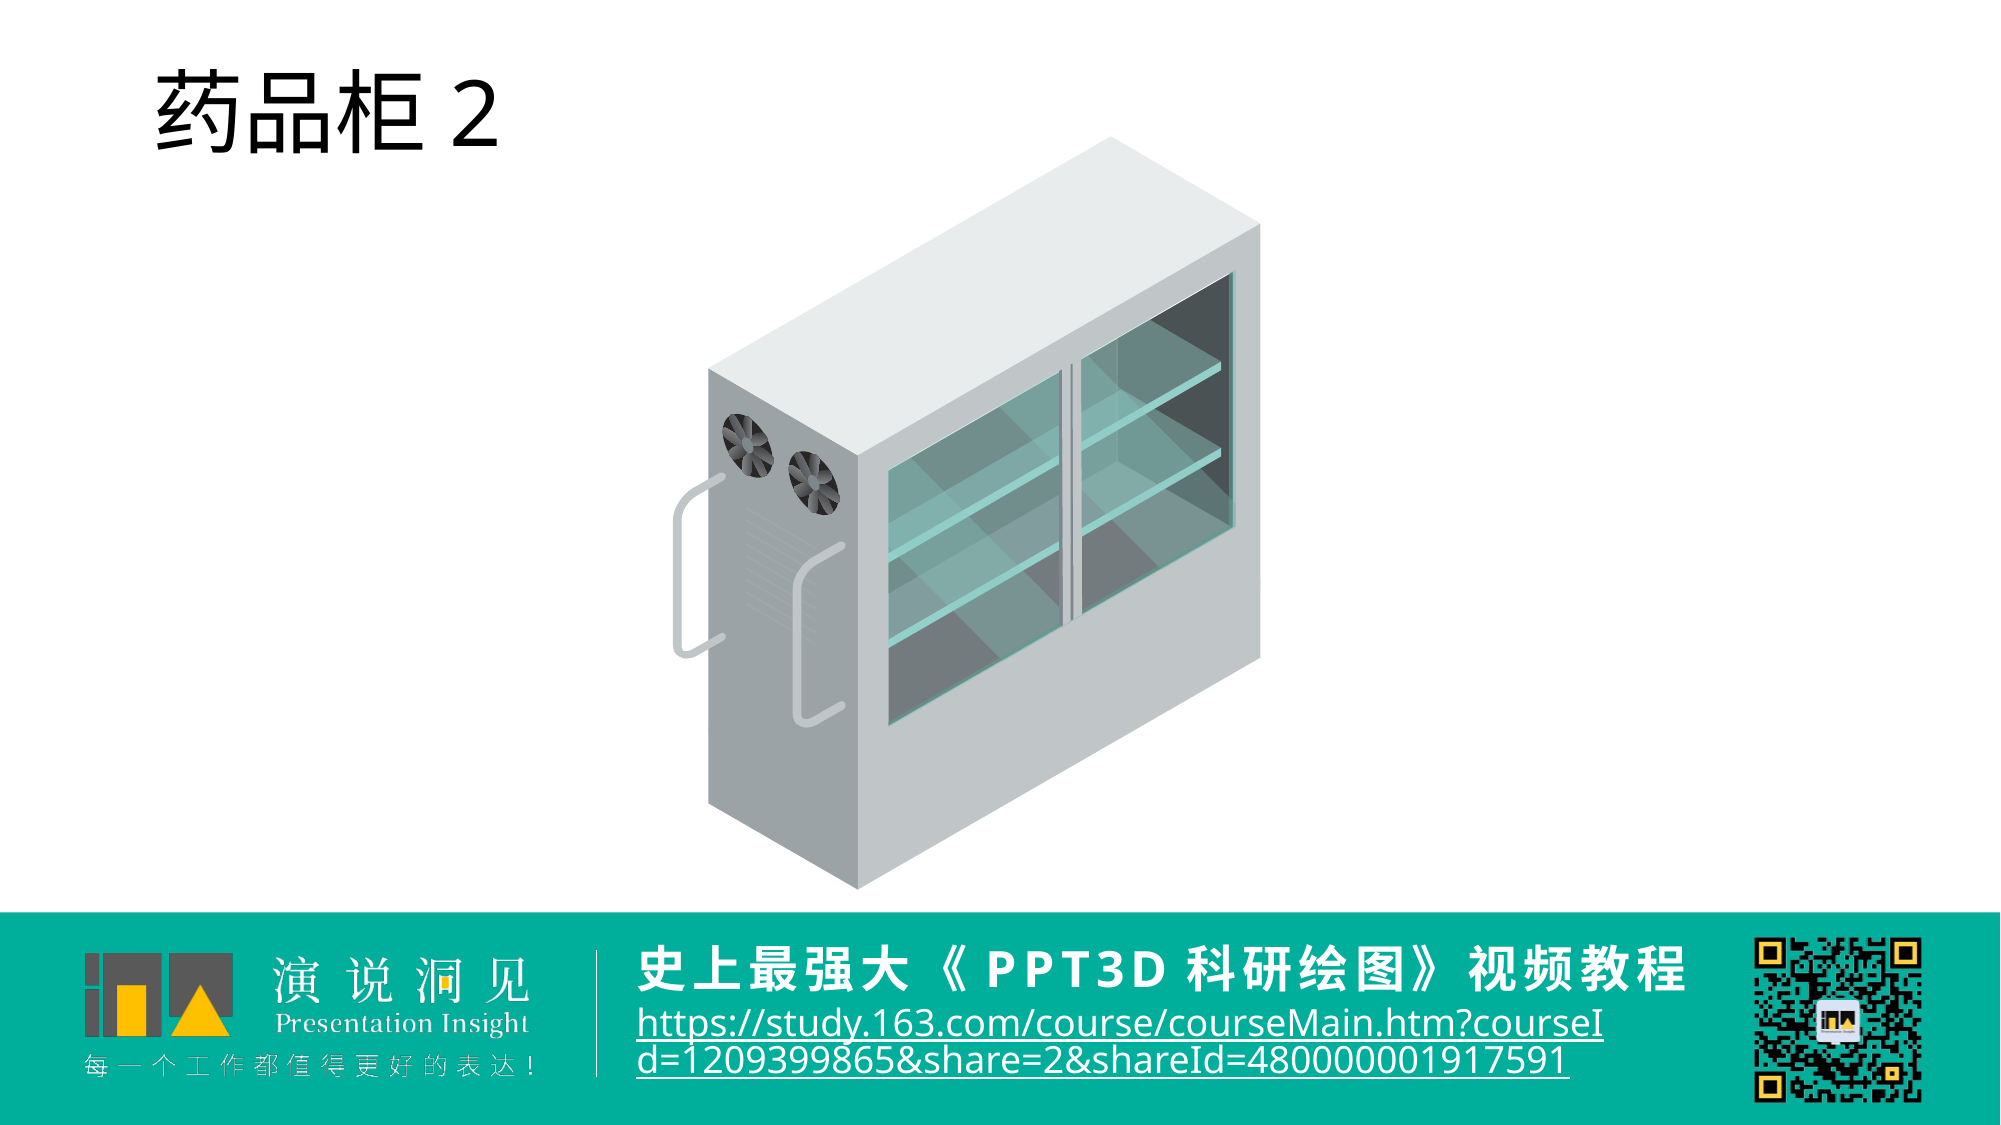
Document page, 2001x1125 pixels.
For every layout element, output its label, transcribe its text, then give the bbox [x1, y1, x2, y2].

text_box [672, 136, 1261, 890]
text_box 药品柜2 [137, 59, 1863, 278]
picture [67, 953, 569, 1097]
picture [1741, 924, 1935, 1116]
